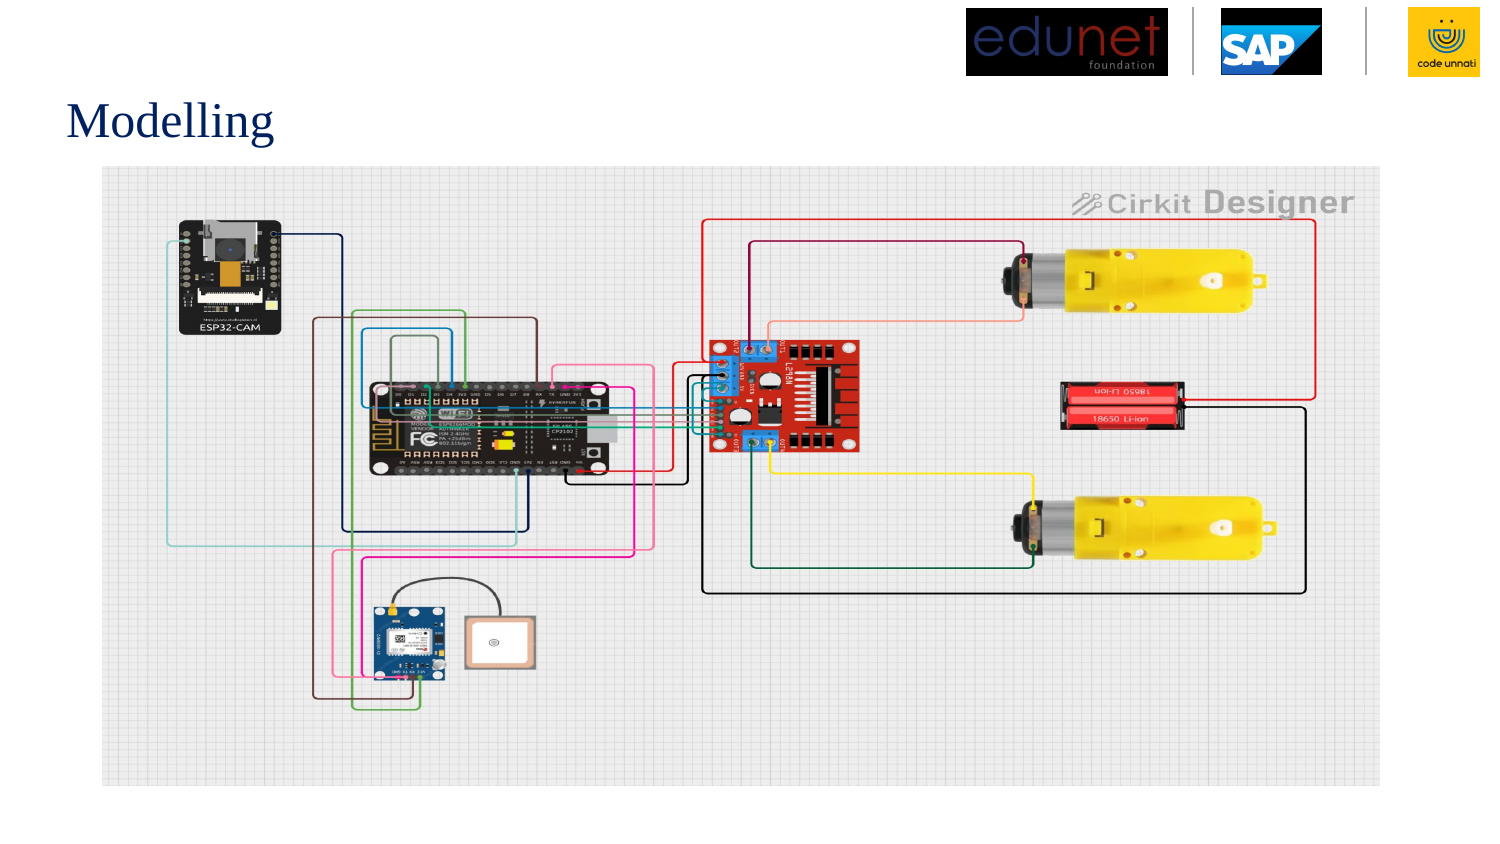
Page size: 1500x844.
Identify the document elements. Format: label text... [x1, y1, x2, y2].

picture [1221, 8, 1322, 24]
picture [966, 8, 1168, 72]
picture [102, 166, 1380, 786]
picture [1408, 7, 1480, 77]
title Modelling [51, 72, 1449, 167]
picture [1221, 27, 1322, 72]
